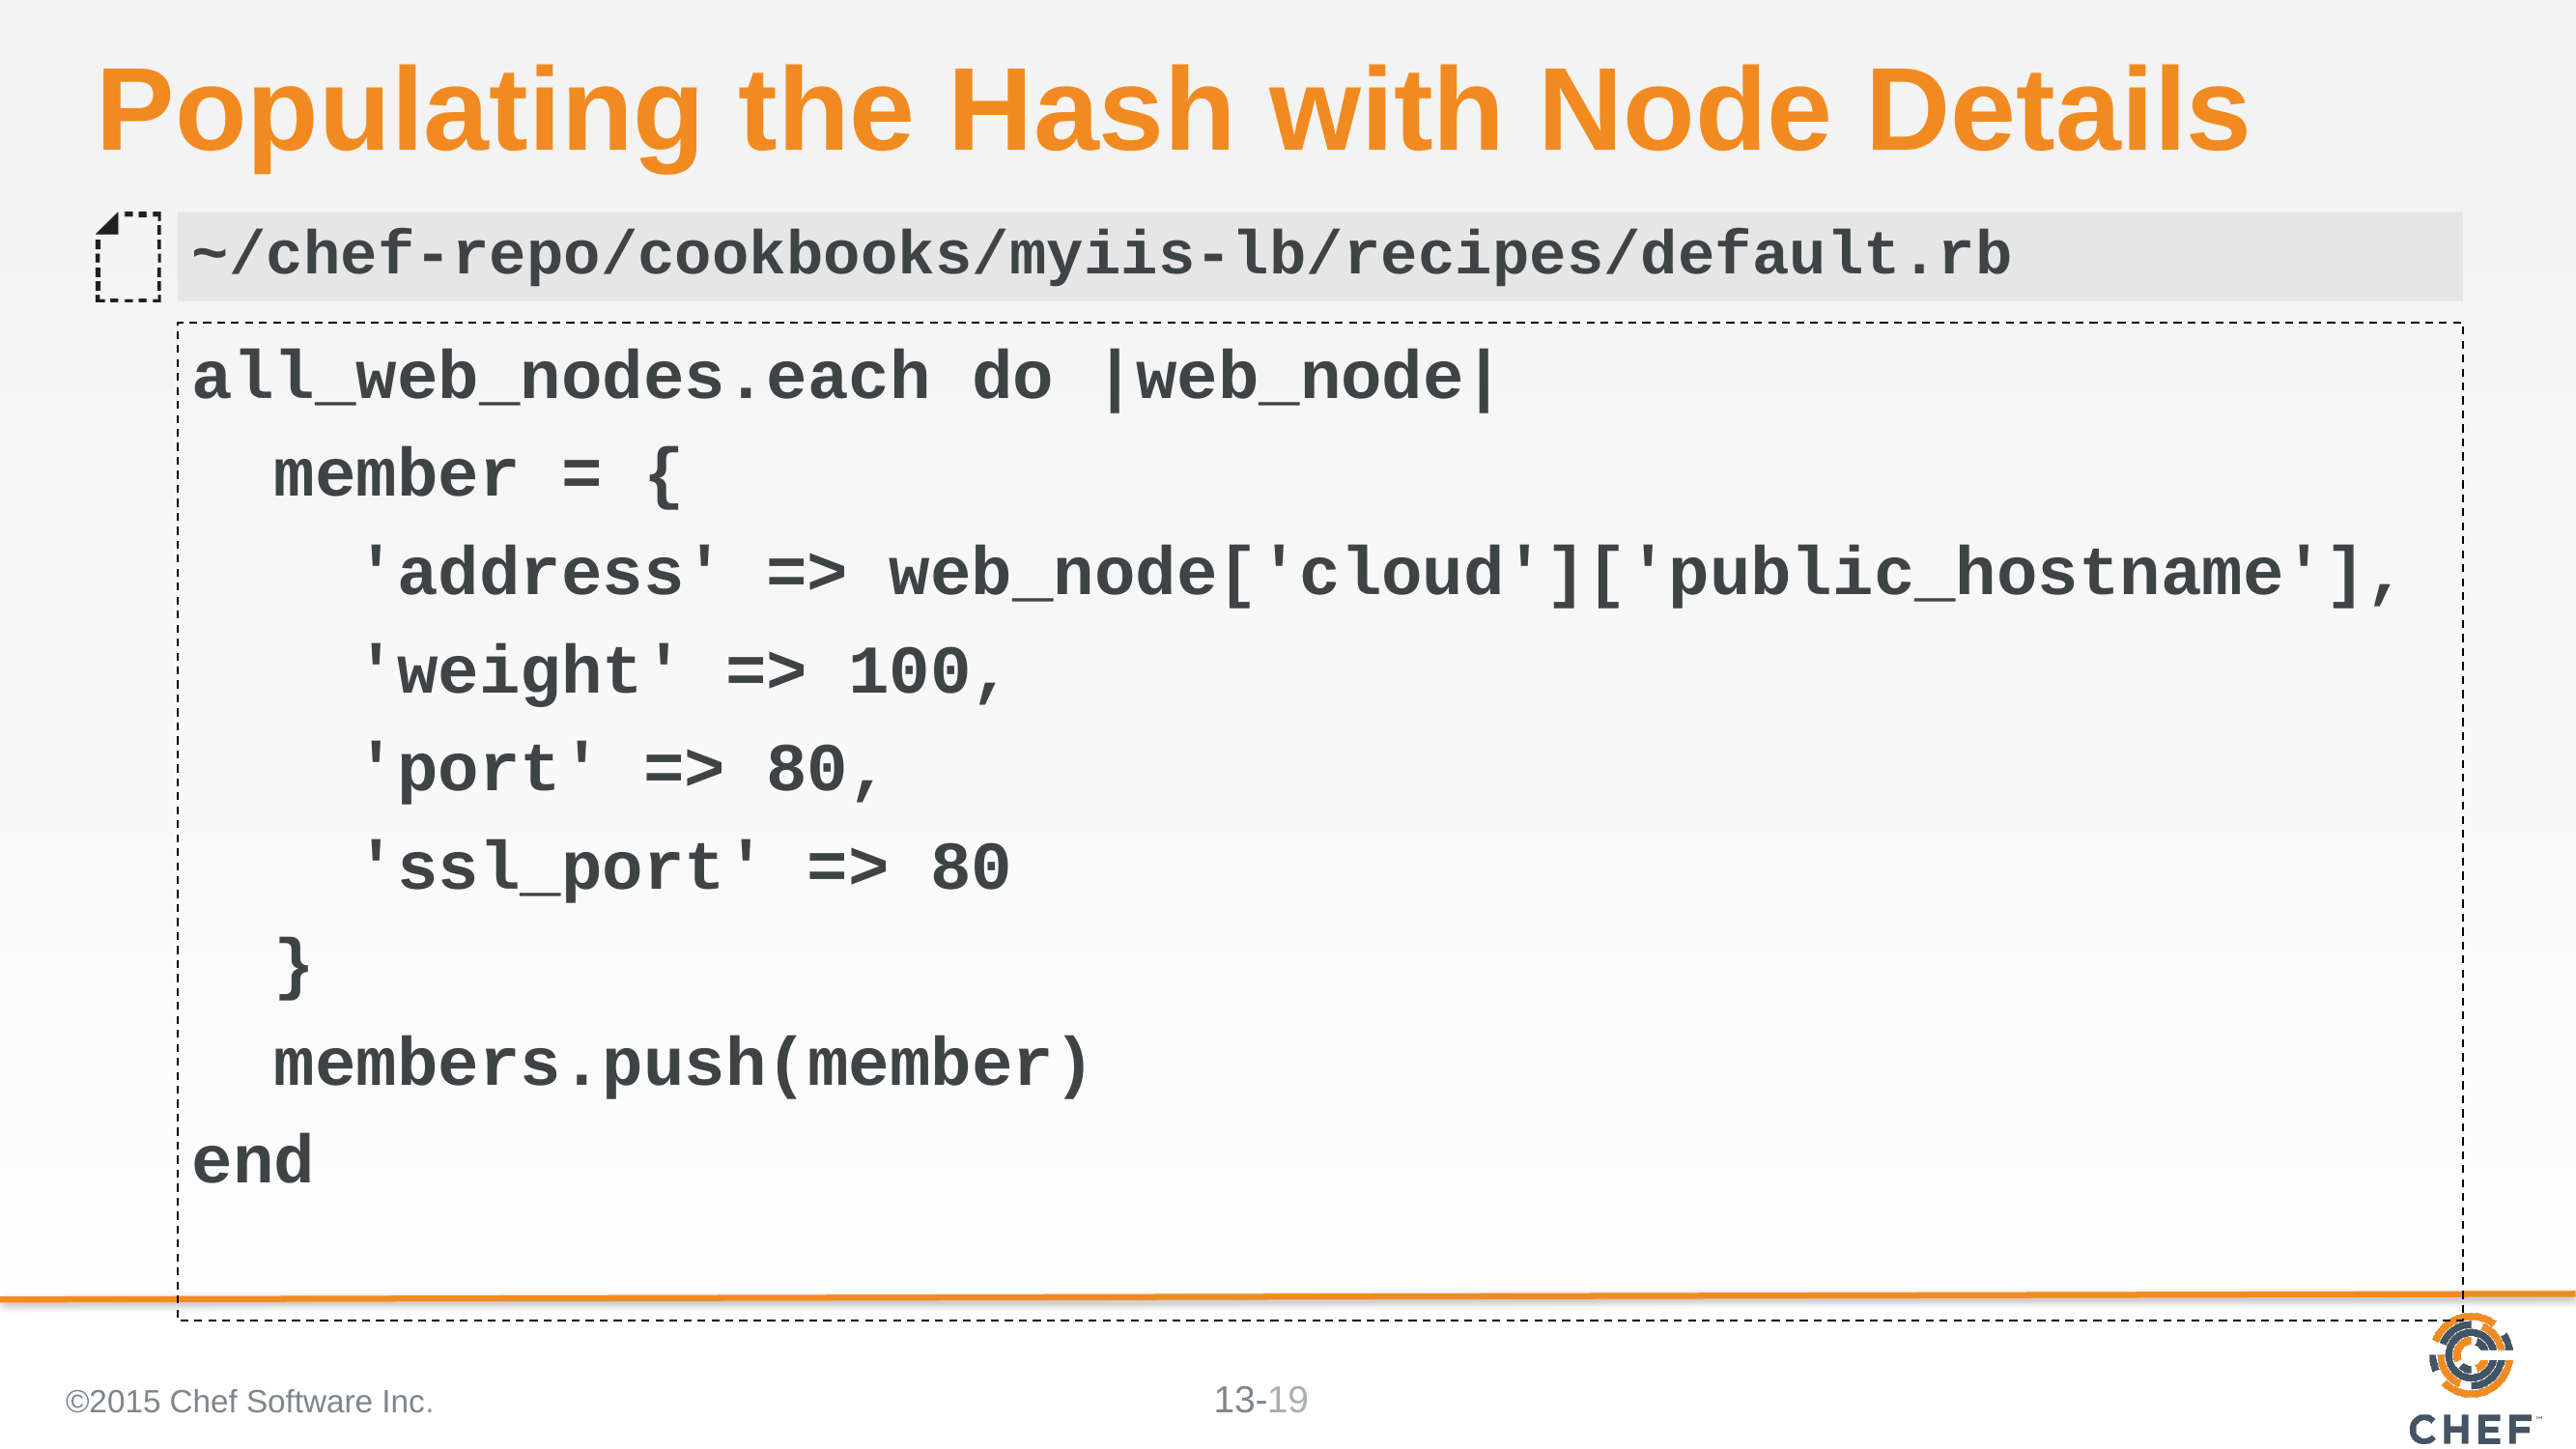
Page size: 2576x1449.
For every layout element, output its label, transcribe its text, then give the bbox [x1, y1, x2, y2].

footer ©2015 Chef Software Inc. [51, 1359, 952, 1440]
list ~/chef-repo/cookbooks/myiis-lb/recipes/default.rb [177, 212, 2463, 302]
title Populating the Hash with Node Details [96, 48, 2463, 180]
picture [2399, 1297, 2550, 1449]
list all_web_nodes.each do |web_node| member = { 'address' => web_node['cloud']['public_hostname'], 'weight' => 100, 'port' => 80, 'ssl_port' => 80 } members.push(member) end [177, 322, 2464, 1321]
slide_number 19 [998, 1359, 1578, 1437]
